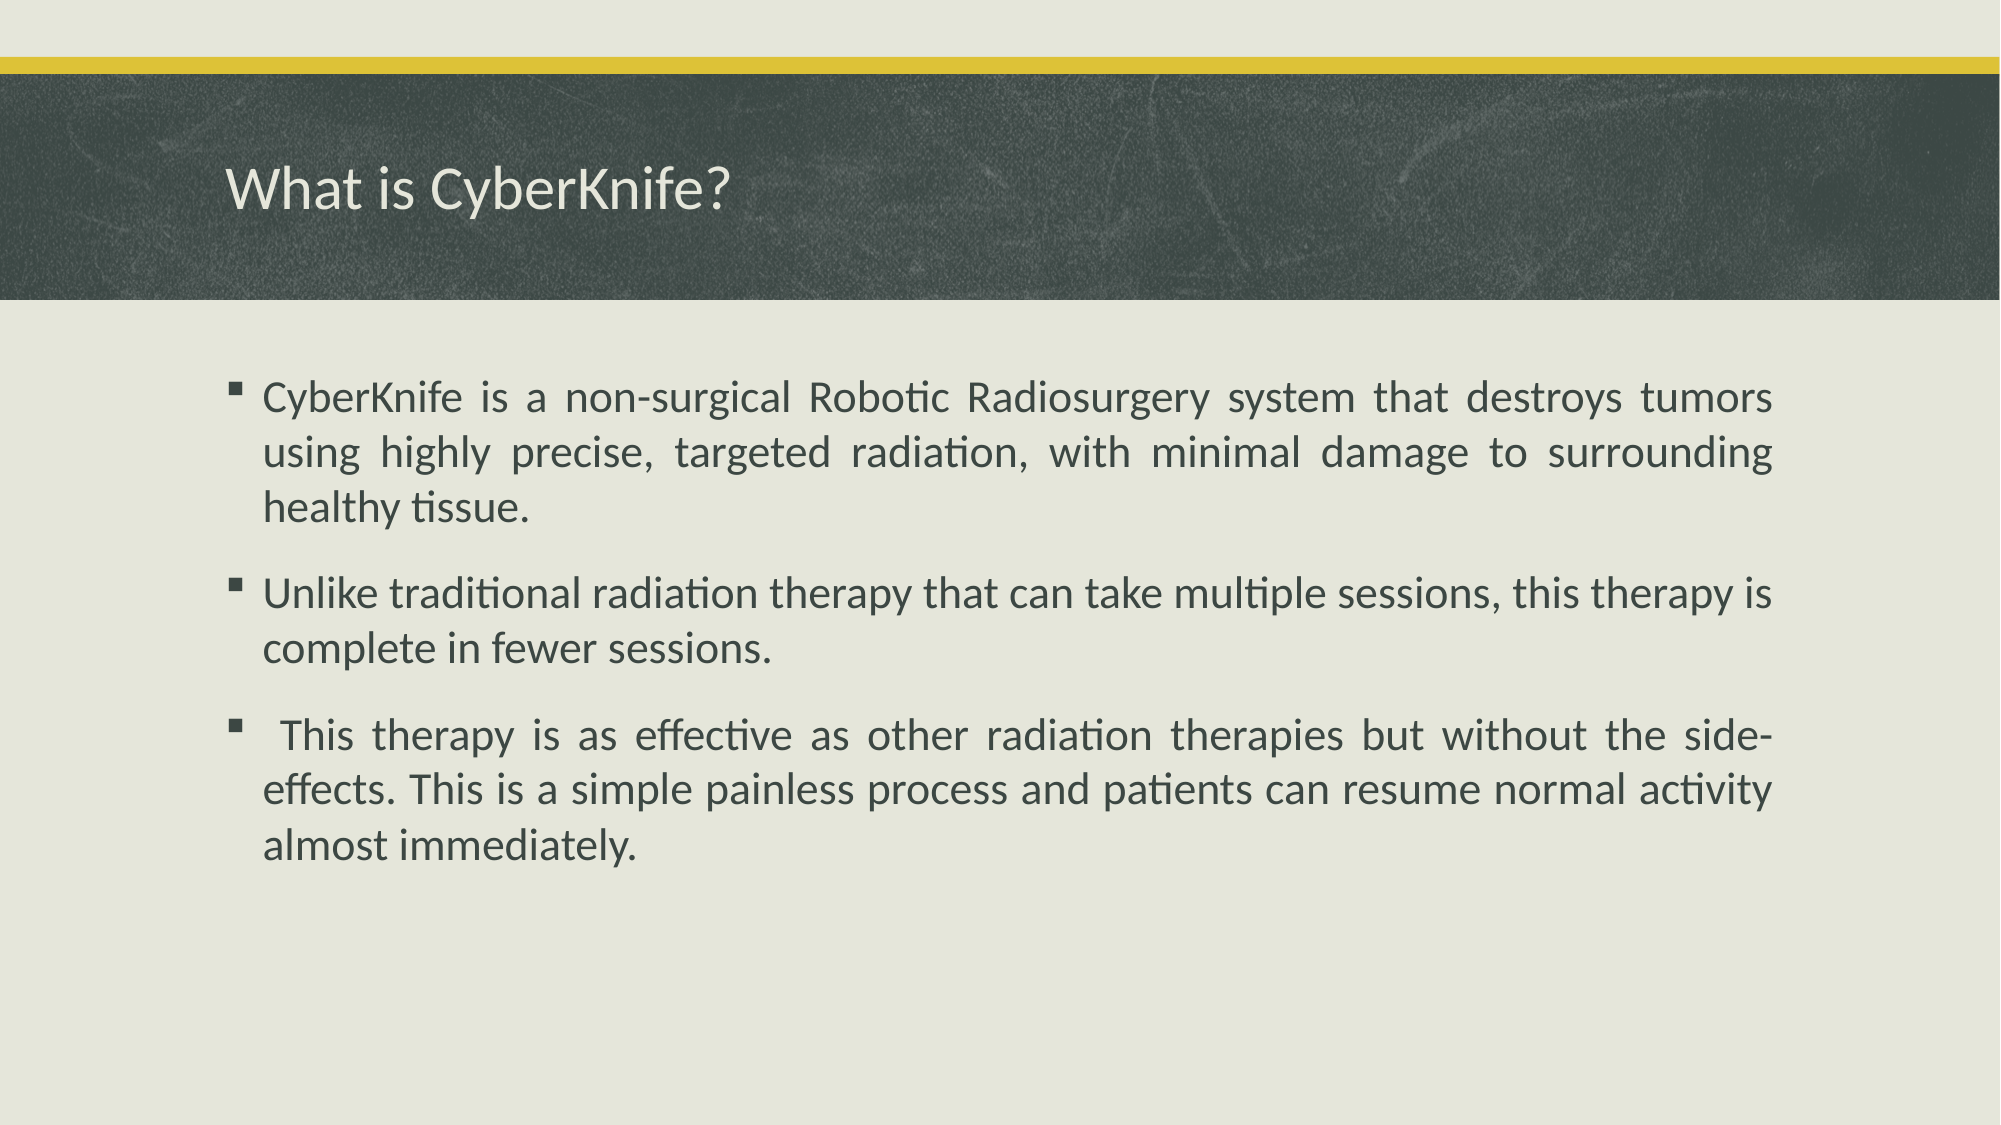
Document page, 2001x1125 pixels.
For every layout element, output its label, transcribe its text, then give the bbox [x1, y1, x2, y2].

list CyberKnife is a non-surgical Robotic Radiosurgery system that destroys tumors using highly precise, targeted radiation, with minimal damage to surrounding healthy tissue. Unlike traditional radiation therapy that can take multiple sessions, this therapy is complete in fewer sessions. This therapy is as effective as other radiation therapies but without the side-effects. This is a simple painless process and patients can resume normal activity almost immediately. [210, 359, 1790, 1014]
picture [0, 74, 2000, 300]
title What is CyberKnife? [210, 76, 1790, 300]
